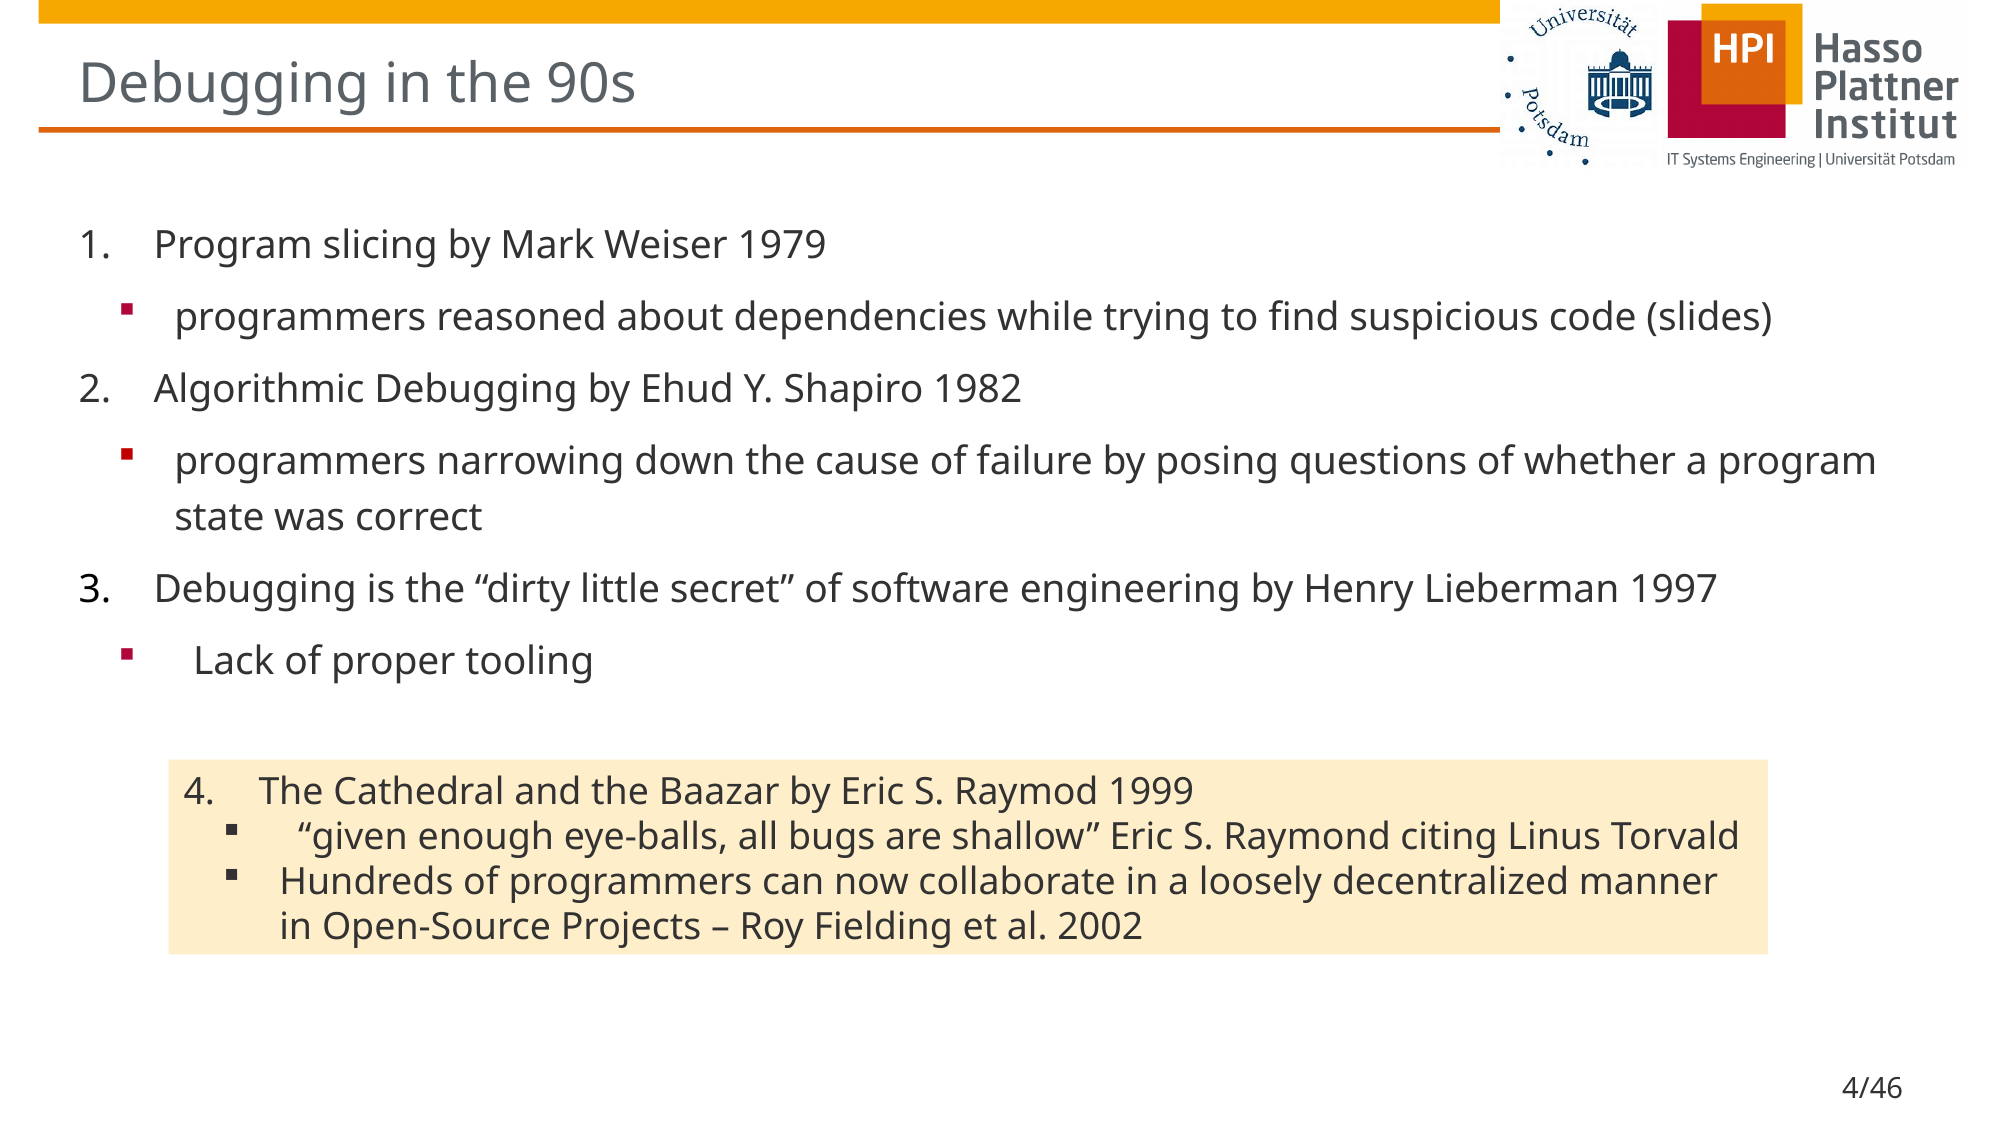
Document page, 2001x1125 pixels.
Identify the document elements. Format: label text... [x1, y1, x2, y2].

text_box The Cathedral and the Baazar by Eric S. Raymod 1999 “given enough eye-balls, all bugs are shallow” Eric S. Raymond citing Linus Torvald Hundreds of programmers can now collaborate in a loosely decentralized manner in Open-Source Projects – Roy Fielding et al. 2002 [168, 759, 1768, 955]
list Program slicing by Mark Weiser 1979 programmers reasoned about dependencies while trying to find suspicious code (slides) Algorithmic Debugging by Ehud Y. Shapiro 1982 programmers narrowing down the cause of failure by posing questions of whether a program state was correct Debugging is the “dirty little secret” of software engineering by Henry Lieberman 1997 Lack of proper tooling [78, 210, 1961, 760]
picture [1500, 0, 1965, 173]
title Debugging in the 90s [78, 23, 1583, 115]
